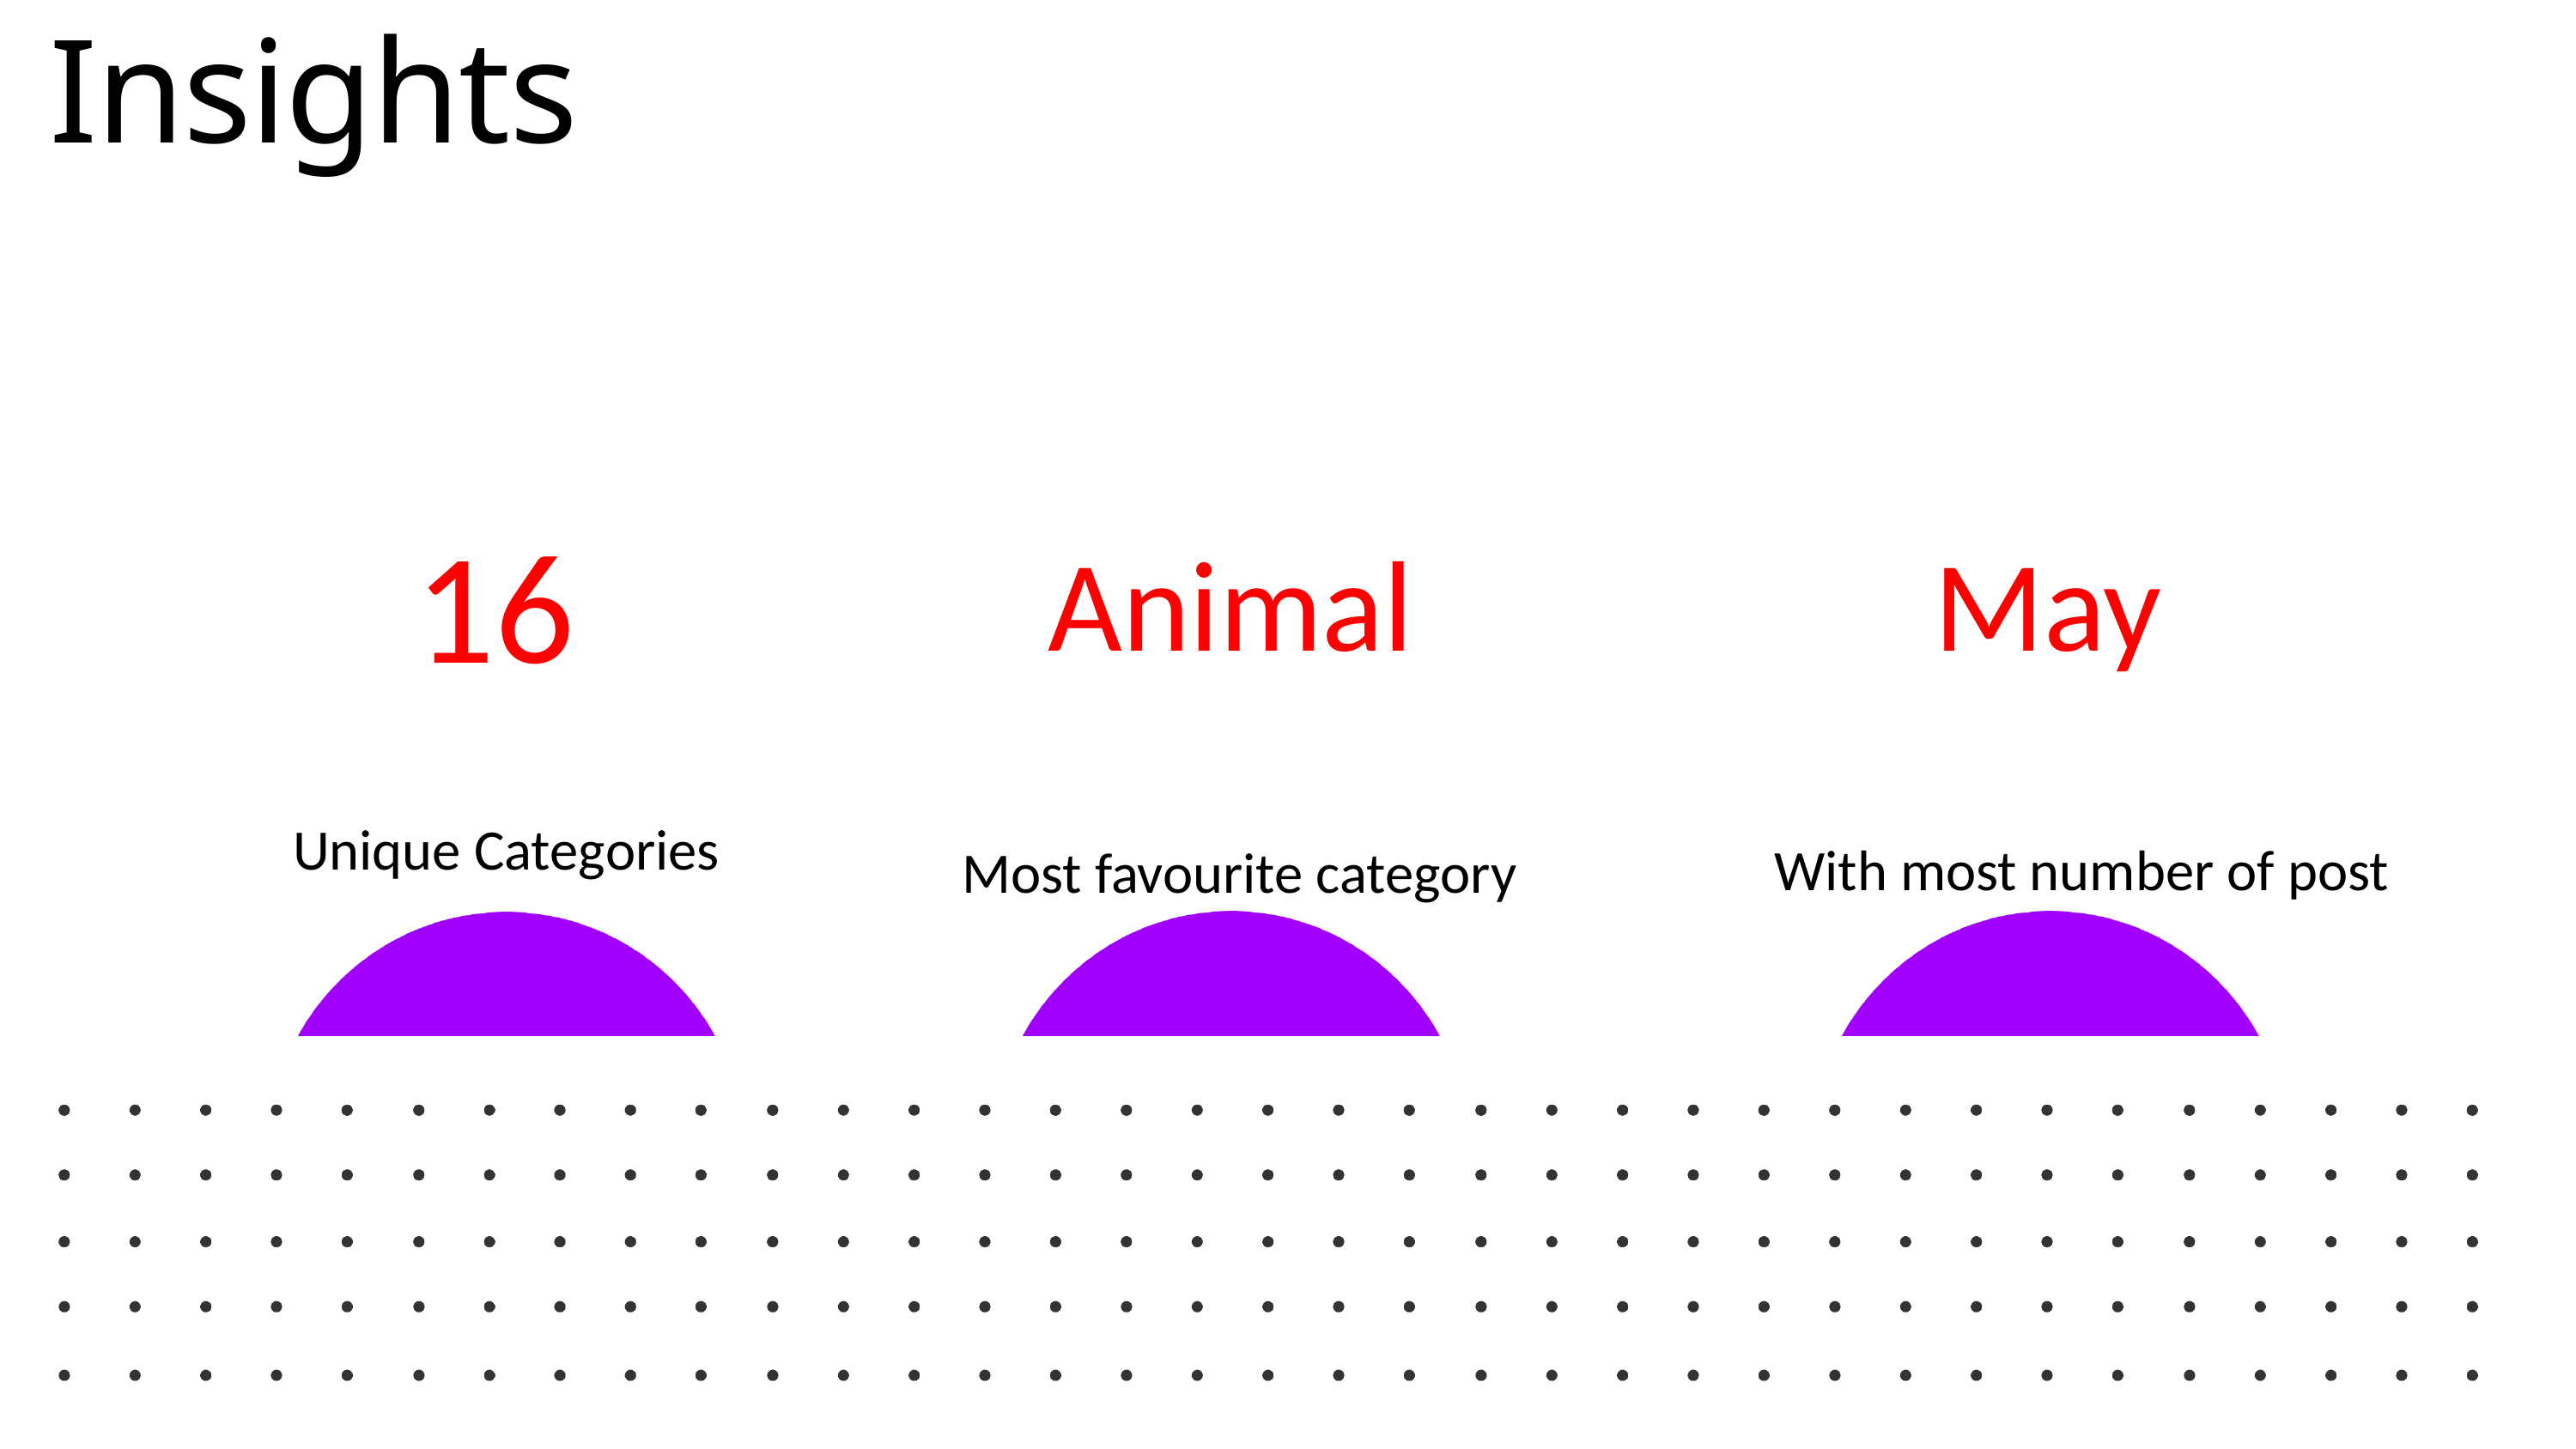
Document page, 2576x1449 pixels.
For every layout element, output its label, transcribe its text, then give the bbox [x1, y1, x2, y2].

picture [1840, 911, 2260, 1036]
text_box May [1921, 516, 2175, 684]
text_box Insights [49, 0, 702, 173]
picture [1021, 911, 1441, 1036]
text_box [51, 1099, 2482, 1385]
text_box Most favourite category [949, 829, 1544, 911]
text_box Unique Categories [280, 806, 732, 888]
text_box 16 [402, 499, 588, 701]
text_box With most number of post [1761, 827, 2415, 908]
picture [296, 911, 716, 1036]
text_box Animal [1035, 516, 1427, 684]
